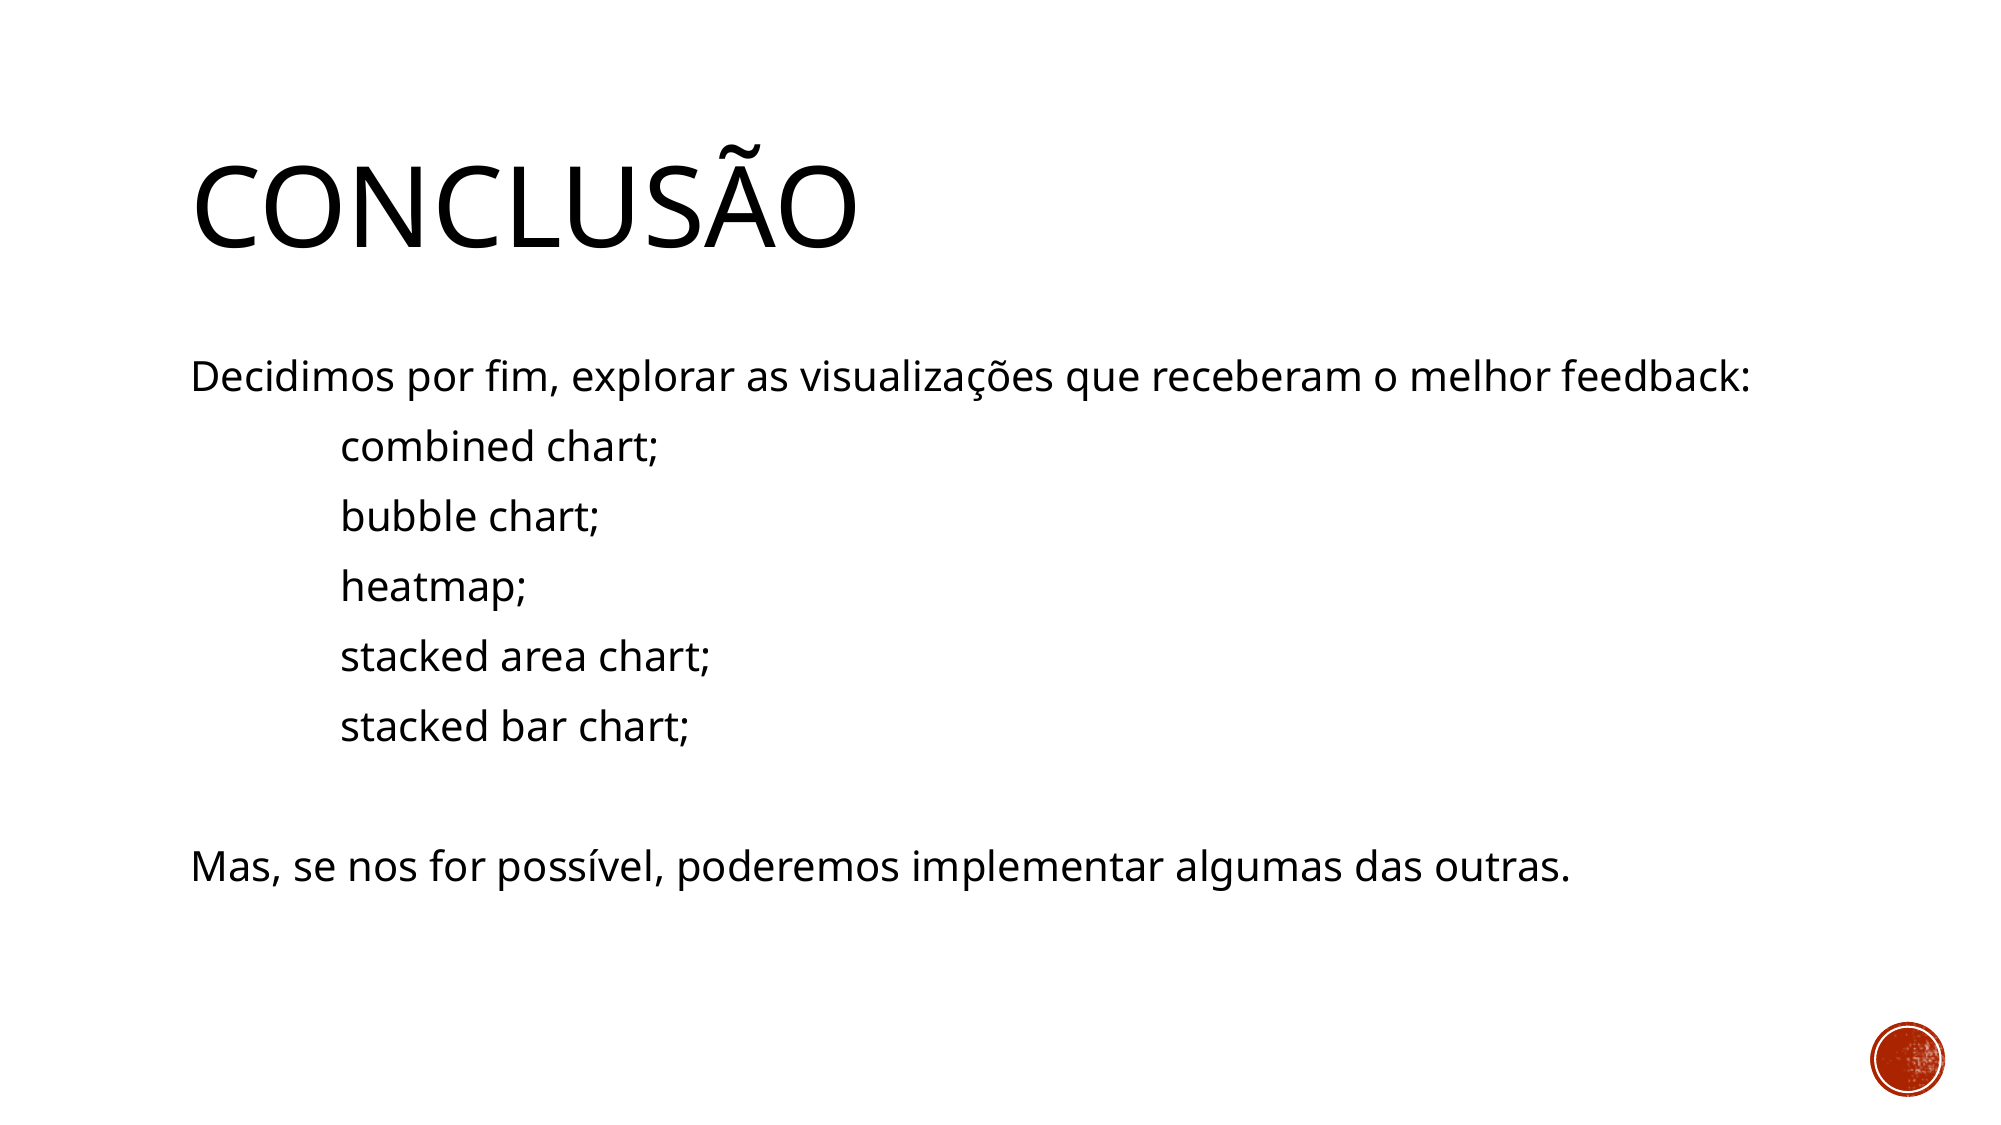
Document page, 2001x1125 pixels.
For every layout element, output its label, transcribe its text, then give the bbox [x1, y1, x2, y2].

list Decidimos por fim, explorar as visualizações que receberam o melhor feedback: combined chart; bubble chart; heatmap; stacked area chart; stacked bar chart; Mas, se nos for possível, poderemos implementar algumas das outras. [175, 348, 1826, 1013]
title Conclusão [175, 79, 1826, 344]
picture [1870, 1021, 1946, 1097]
